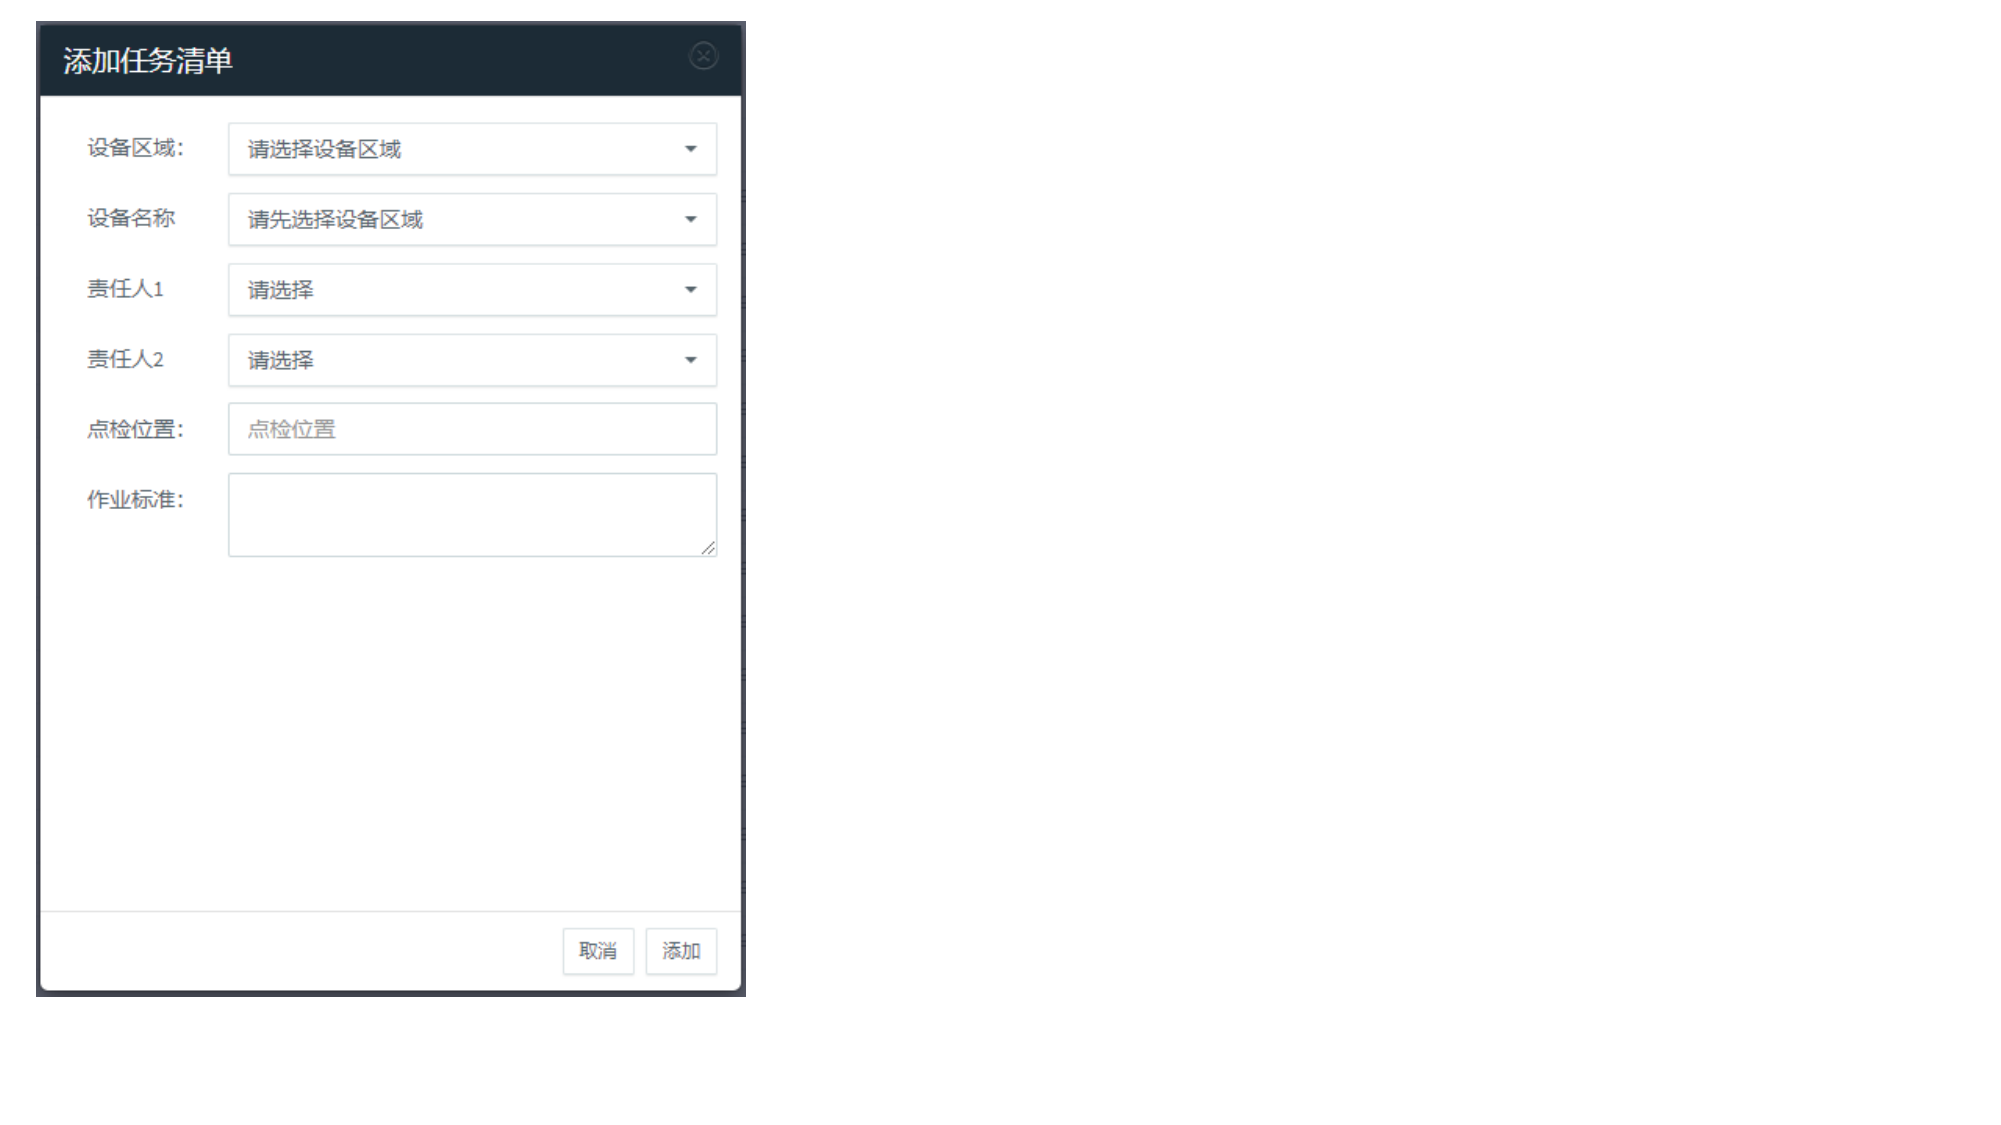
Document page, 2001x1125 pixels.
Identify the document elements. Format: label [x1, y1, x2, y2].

picture [36, 21, 746, 997]
